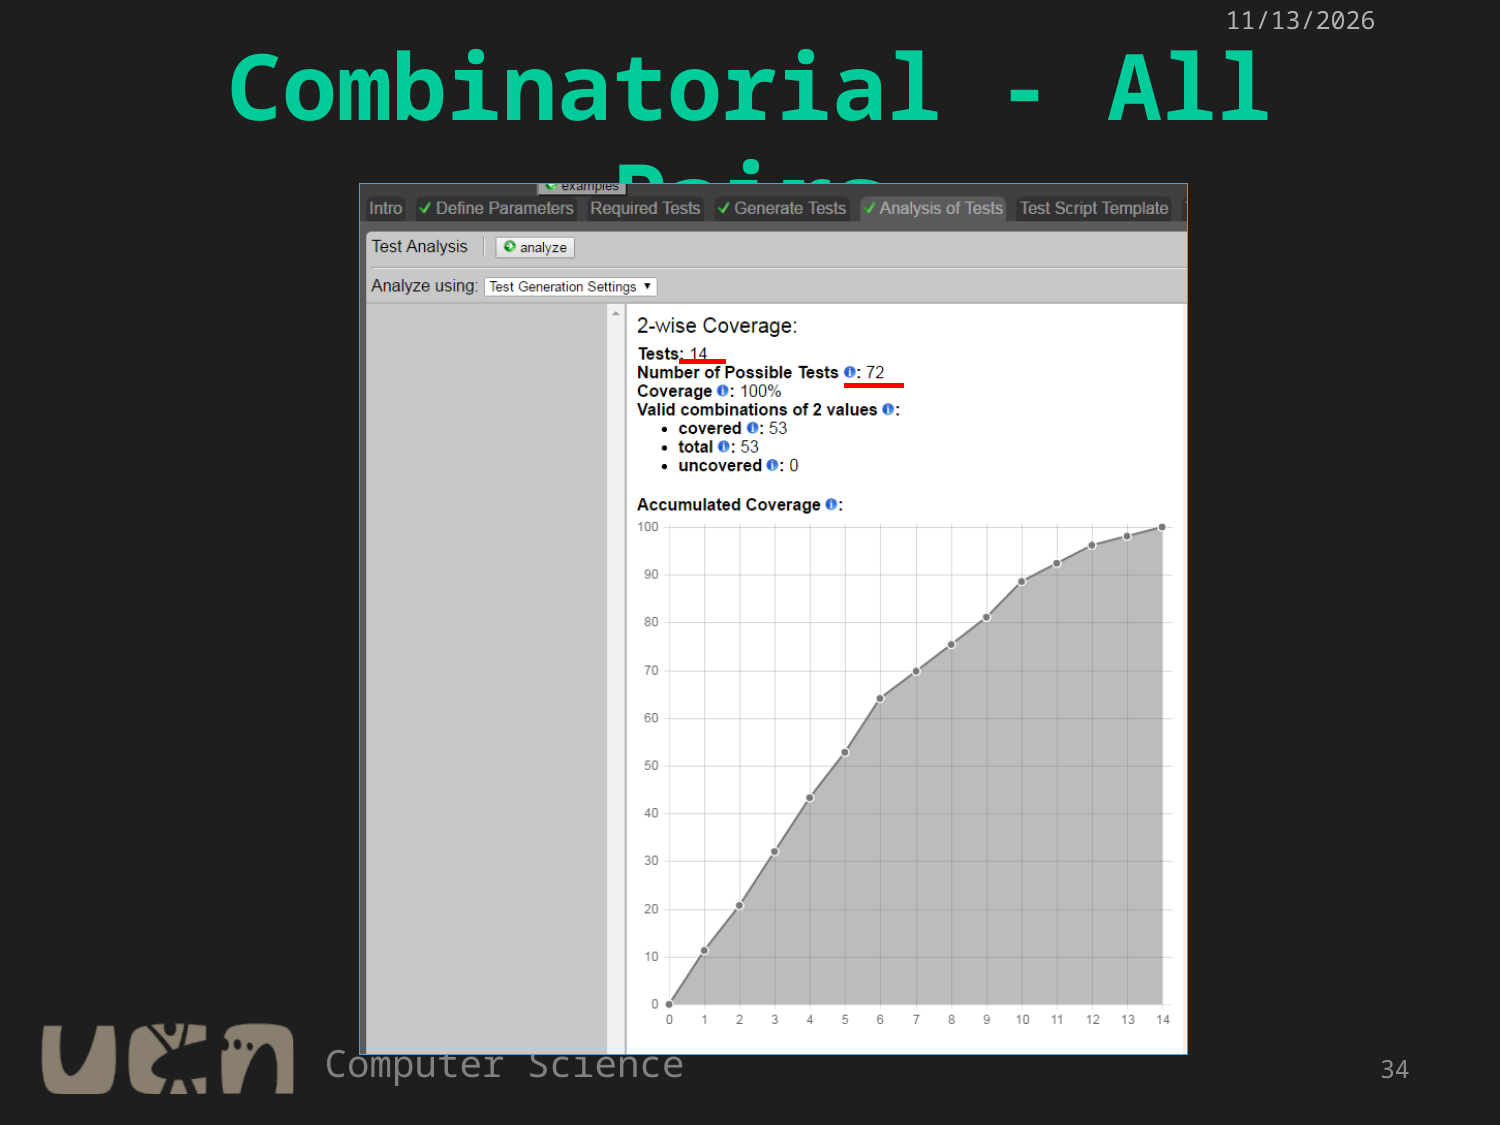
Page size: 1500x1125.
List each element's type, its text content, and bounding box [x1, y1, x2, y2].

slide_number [1210, 0, 1437, 52]
slide_number 34 [1210, 1035, 1425, 1106]
title Combinatorial - All Pairs [75, 45, 1425, 233]
picture [359, 183, 1188, 1056]
